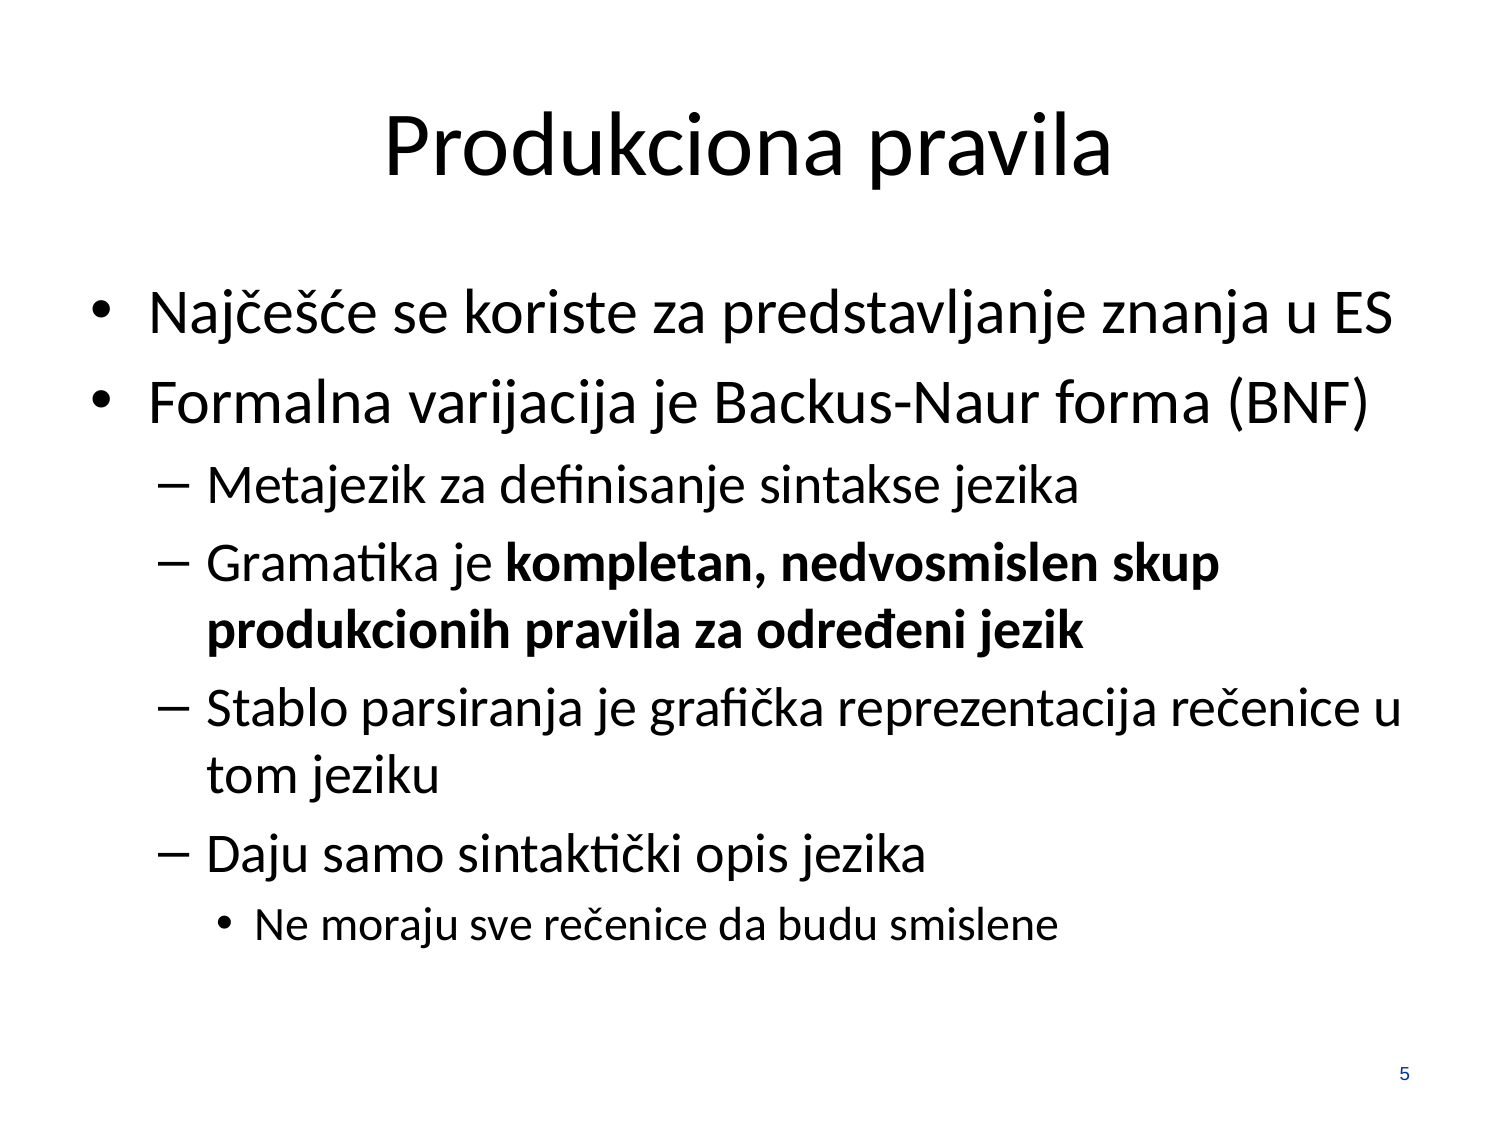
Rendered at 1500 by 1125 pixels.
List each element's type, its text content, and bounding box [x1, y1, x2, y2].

title Produkciona pravila [75, 45, 1425, 233]
slide_number 5 [1074, 1042, 1425, 1103]
list Najčešće se koriste za predstavljanje znanja u ES Formalna varijacija je Backus-Naur forma (BNF) Metajezik za definisanje sintakse jezika Gramatika je kompletan, nedvosmislen skup produkcionih pravila za određeni jezik Stablo parsiranja je grafička reprezentacija rečenice u tom jeziku Daju samo sintaktički opis jezika Ne moraju sve rečenice da budu smislene [75, 262, 1425, 1005]
